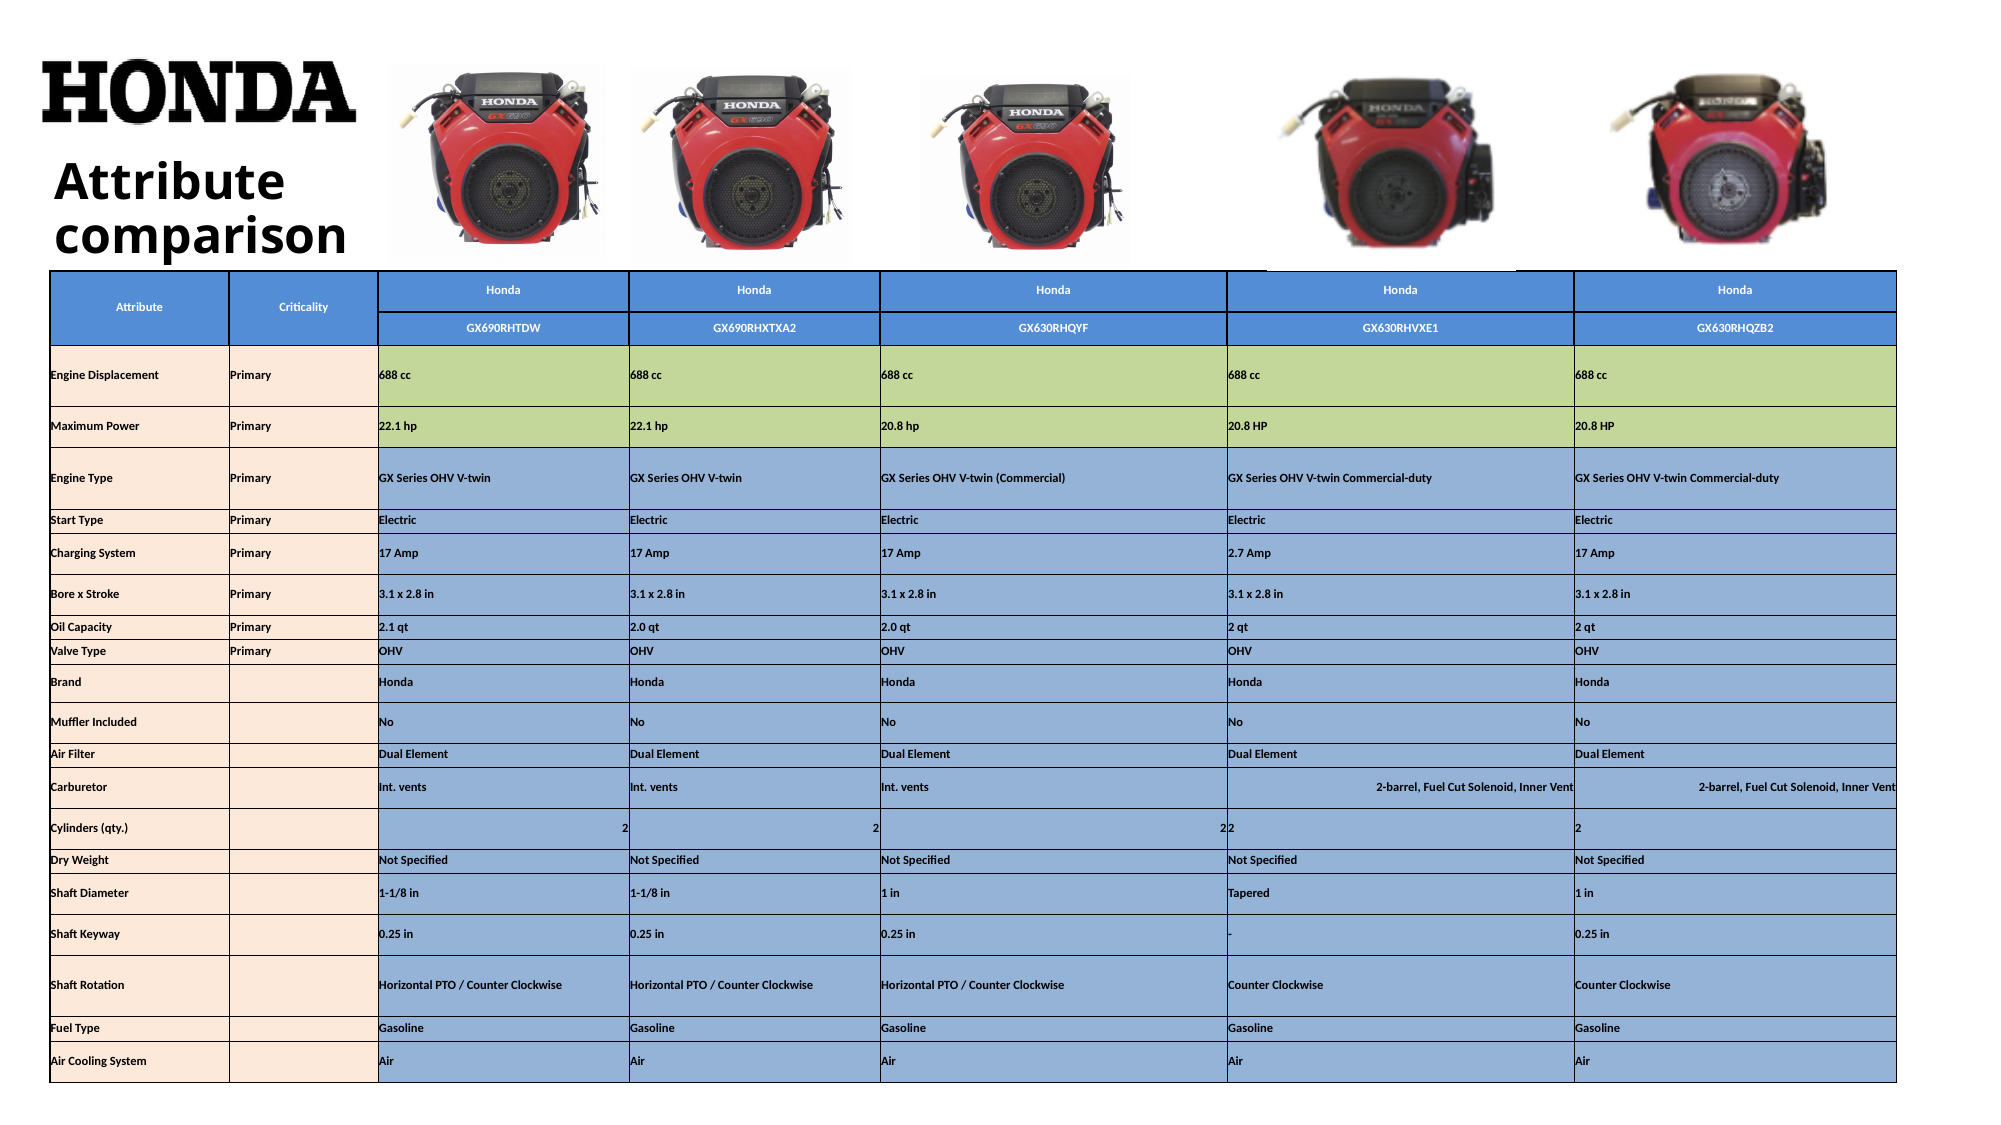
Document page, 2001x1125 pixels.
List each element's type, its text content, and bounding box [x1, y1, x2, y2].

table_cell Valve Type [51, 640, 229, 664]
table_cell Air [379, 1042, 629, 1082]
table_cell Carburetor [51, 768, 229, 808]
table_cell Air Filter [51, 744, 229, 767]
table_cell Cylinders (qty.) [51, 809, 229, 849]
table_cell GX690RHTDW [379, 313, 628, 345]
table_cell Honda [881, 665, 1227, 702]
table_cell Gasoline [630, 1017, 880, 1041]
table_cell GX630RHVXE1 [1228, 313, 1573, 345]
table_cell 3.1 x 2.8 in [1228, 575, 1574, 615]
table_cell Electric [1575, 510, 1896, 533]
table_cell 3.1 x 2.8 in [1575, 575, 1896, 615]
table_cell Electric [1228, 510, 1574, 533]
table_cell 2 [1575, 809, 1896, 849]
table_cell Horizontal PTO / Counter Clockwise [881, 956, 1227, 1016]
table_cell Air [881, 1042, 1227, 1082]
table_cell [230, 850, 378, 873]
table_cell 0.25 in [630, 915, 880, 955]
table_cell 17 Amp [379, 534, 629, 574]
table_cell 20.8 HP [1575, 407, 1896, 447]
table_cell 688 cc [1575, 346, 1896, 406]
table_cell GX Series OHV V-twin [630, 448, 880, 509]
table_cell Air [630, 1042, 880, 1082]
table_cell 688 cc [630, 346, 880, 406]
table_cell Electric [881, 510, 1227, 533]
picture [1267, 36, 1516, 271]
table_cell Gasoline [881, 1017, 1227, 1041]
table_cell Honda [630, 665, 880, 702]
table_cell 3.1 x 2.8 in [379, 575, 629, 615]
table_cell GX690RHXTXA2 [630, 313, 879, 345]
table_cell 2-barrel, Fuel Cut Solenoid, Inner Vent [1575, 768, 1896, 808]
table_cell Primary [230, 448, 378, 509]
table_cell 1 in [1575, 874, 1896, 914]
table_header Honda [630, 272, 879, 311]
table_cell 17 Amp [1575, 534, 1896, 574]
table_cell Dual Element [630, 744, 880, 767]
picture [630, 66, 851, 269]
table_cell No [1228, 703, 1574, 743]
table_cell 0.25 in [1575, 915, 1896, 955]
table_cell Muffler Included [51, 703, 229, 743]
table_cell Shaft Rotation [51, 956, 229, 1016]
table_cell Dry Weight [51, 850, 229, 873]
table_cell OHV [630, 640, 880, 664]
table_cell 688 cc [1228, 346, 1574, 406]
table_cell 1 in [881, 874, 1227, 914]
table_cell Horizontal PTO / Counter Clockwise [379, 956, 629, 1016]
table_cell Gasoline [379, 1017, 629, 1041]
table_cell 2.0 qt [881, 616, 1227, 639]
table_cell Engine Type [51, 448, 229, 509]
table_cell Dual Element [379, 744, 629, 767]
table_header Attribute [51, 272, 228, 345]
table_cell Electric [630, 510, 880, 533]
table_cell GX Series OHV V-twin (Commercial) [881, 448, 1227, 509]
table_cell 688 cc [379, 346, 629, 406]
table_cell Horizontal PTO / Counter Clockwise [630, 956, 880, 1016]
table_cell 1-1/8 in [630, 874, 880, 914]
table_cell Air [1575, 1042, 1896, 1082]
table_cell 2 [1228, 809, 1574, 849]
table_cell Not Specified [630, 850, 880, 873]
table_cell 17 Amp [881, 534, 1227, 574]
table_cell 2 qt [1575, 616, 1896, 639]
picture [389, 63, 607, 263]
table_header Honda [1228, 272, 1573, 311]
table_cell Primary [230, 640, 378, 664]
table_cell Counter Clockwise [1228, 956, 1574, 1016]
table_cell Bore x Stroke [51, 575, 229, 615]
table_cell Int. vents [379, 768, 629, 808]
table_cell OHV [379, 640, 629, 664]
table_cell 2.7 Amp [1228, 534, 1574, 574]
table_cell - [1228, 915, 1574, 955]
table_cell Dual Element [1575, 744, 1896, 767]
table_cell [230, 1042, 378, 1082]
table_cell [230, 956, 378, 1016]
table_cell Primary [230, 616, 378, 639]
table_cell Electric [379, 510, 629, 533]
title Attribute comparison [39, 149, 456, 333]
table_cell Dual Element [1228, 744, 1574, 767]
picture [37, 28, 367, 150]
table_cell Dual Element [881, 744, 1227, 767]
table_cell [230, 703, 378, 743]
table_cell [230, 768, 378, 808]
table_cell Brand [51, 665, 229, 702]
table_cell Start Type [51, 510, 229, 533]
table_cell No [881, 703, 1227, 743]
table_cell Gasoline [1575, 1017, 1896, 1041]
table_cell Engine Displacement [51, 346, 229, 406]
table_cell Shaft Diameter [51, 874, 229, 914]
table_cell Counter Clockwise [1575, 956, 1896, 1016]
table_cell [230, 1017, 378, 1041]
table_cell 1-1/8 in [379, 874, 629, 914]
table_cell [230, 809, 378, 849]
table_cell 0.25 in [379, 915, 629, 955]
picture [1610, 7, 1858, 263]
table_cell 688 cc [881, 346, 1227, 406]
table_cell Maximum Power [51, 407, 229, 447]
table_cell Primary [230, 534, 378, 574]
table_header Honda [379, 272, 628, 311]
table_cell Fuel Type [51, 1017, 229, 1041]
table_cell GX630RHQZB2 [1575, 313, 1896, 345]
table_cell OHV [1575, 640, 1896, 664]
table_cell Air [1228, 1042, 1574, 1082]
table_cell 17 Amp [630, 534, 880, 574]
table_cell 0.25 in [881, 915, 1227, 955]
table_cell Air Cooling System [51, 1042, 229, 1082]
table_cell Charging System [51, 534, 229, 574]
table_cell 2 [881, 809, 1227, 849]
table_cell 22.1 hp [379, 407, 629, 447]
table_cell 2.0 qt [630, 616, 880, 639]
table_cell 20.8 HP [1228, 407, 1574, 447]
table_cell OHV [881, 640, 1227, 664]
table_header Honda [1575, 272, 1896, 311]
table_cell [230, 744, 378, 767]
table_cell Primary [230, 510, 378, 533]
table_cell Oil Capacity [51, 616, 229, 639]
table_cell GX Series OHV V-twin Commercial-duty [1575, 448, 1896, 509]
table_cell 3.1 x 2.8 in [881, 575, 1227, 615]
table_cell Honda [379, 665, 629, 702]
table_cell Not Specified [881, 850, 1227, 873]
table_cell Honda [1228, 665, 1574, 702]
table_cell Shaft Keyway [51, 915, 229, 955]
table_cell No [379, 703, 629, 743]
table_cell Not Specified [1575, 850, 1896, 873]
table_cell 3.1 x 2.8 in [630, 575, 880, 615]
table_cell Not Specified [379, 850, 629, 873]
table_cell GX Series OHV V-twin Commercial-duty [1228, 448, 1574, 509]
table_header Honda [881, 272, 1226, 311]
table_cell 2 [630, 809, 880, 849]
table_cell Not Specified [1228, 850, 1574, 873]
table_cell Tapered [1228, 874, 1574, 914]
table_cell 22.1 hp [630, 407, 880, 447]
table_cell Int. vents [630, 768, 880, 808]
table_cell No [630, 703, 880, 743]
table_cell Honda [1575, 665, 1896, 702]
table_cell 2.1 qt [379, 616, 629, 639]
table_cell No [1575, 703, 1896, 743]
table_cell [230, 874, 378, 914]
table_cell Primary [230, 346, 378, 406]
text_box [0, 0, 2000, 1125]
picture [920, 75, 1131, 268]
table_cell GX630RHQYF [881, 313, 1226, 345]
table_cell 20.8 hp [881, 407, 1227, 447]
table_cell 2 qt [1228, 616, 1574, 639]
table_header Criticality [230, 272, 377, 345]
table_cell 2 [379, 809, 629, 849]
table_cell Gasoline [1228, 1017, 1574, 1041]
table_cell Int. vents [881, 768, 1227, 808]
table_cell GX Series OHV V-twin [379, 448, 629, 509]
table_cell [230, 665, 378, 702]
table_cell [230, 915, 378, 955]
table_cell Primary [230, 407, 378, 447]
table_cell 2-barrel, Fuel Cut Solenoid, Inner Vent [1228, 768, 1574, 808]
table_cell OHV [1228, 640, 1574, 664]
table_cell Primary [230, 575, 378, 615]
